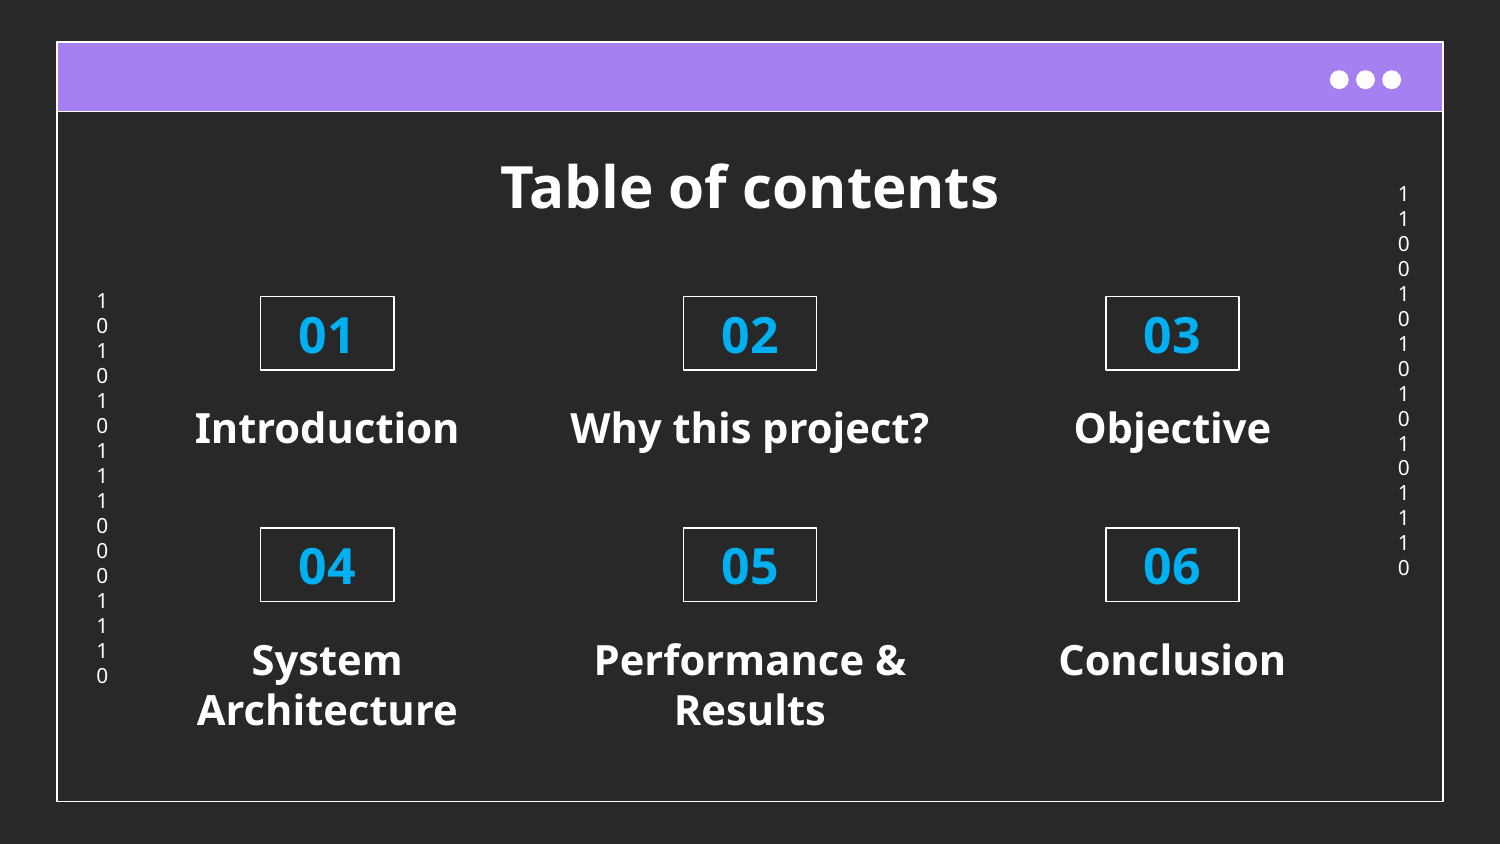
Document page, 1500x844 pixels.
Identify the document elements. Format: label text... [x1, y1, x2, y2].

subtitle Introduction [118, 387, 537, 472]
title 05 [683, 527, 817, 602]
title 03 [1105, 296, 1240, 371]
subtitle Objective [963, 387, 1382, 472]
subtitle Why this project? [540, 387, 960, 472]
subtitle Performance & Results [540, 618, 960, 713]
title 04 [260, 527, 395, 602]
subtitle System Architecture [118, 618, 537, 713]
title Table of contents [118, 135, 1382, 230]
title 06 [1105, 527, 1240, 602]
title 02 [683, 296, 817, 371]
title 01 [260, 296, 395, 371]
subtitle Conclusion [963, 618, 1382, 713]
